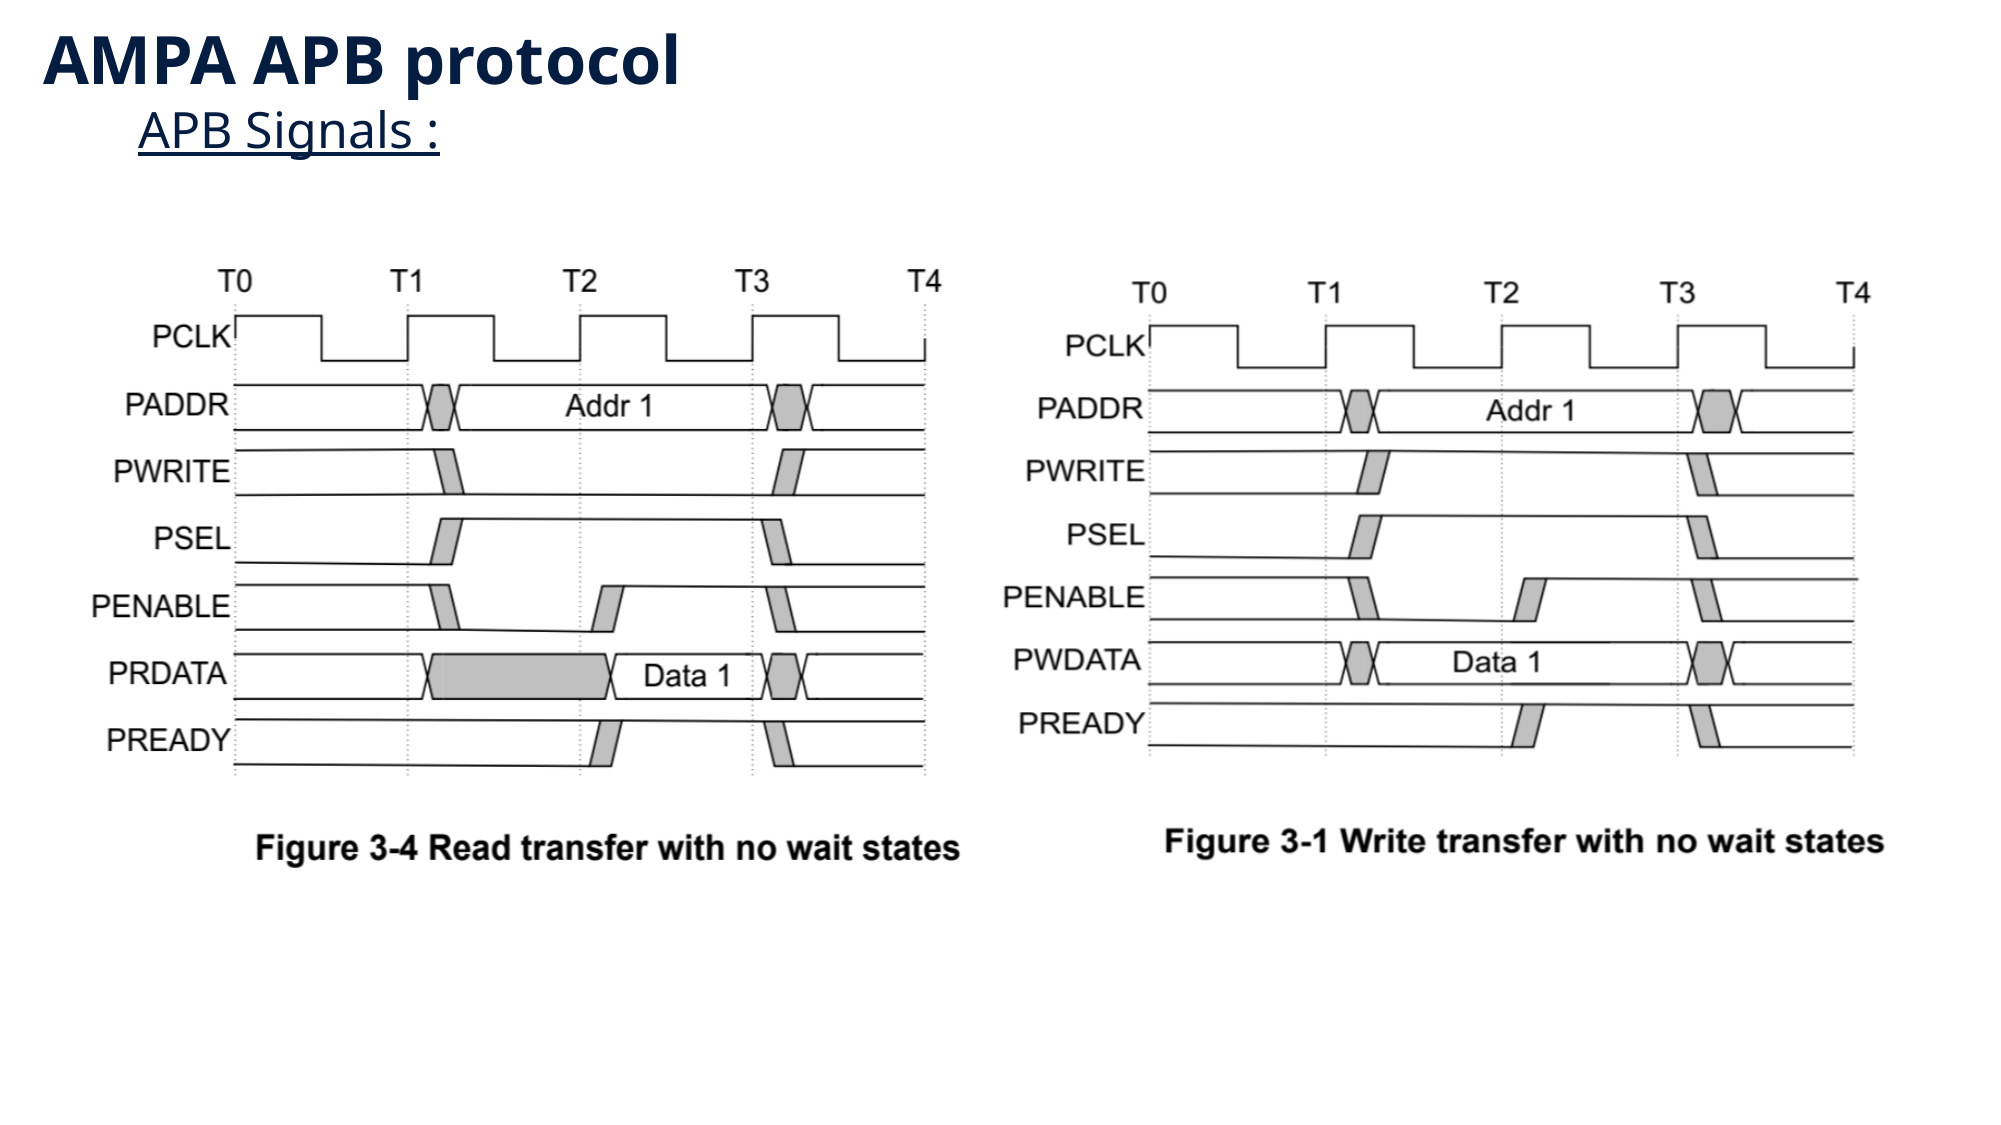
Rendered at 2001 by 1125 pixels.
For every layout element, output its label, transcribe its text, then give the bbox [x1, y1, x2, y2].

text_box AMPA APB protocol [28, 10, 1229, 105]
text_box APB Signals : [123, 97, 1596, 184]
picture [999, 257, 1956, 868]
picture [27, 258, 985, 870]
